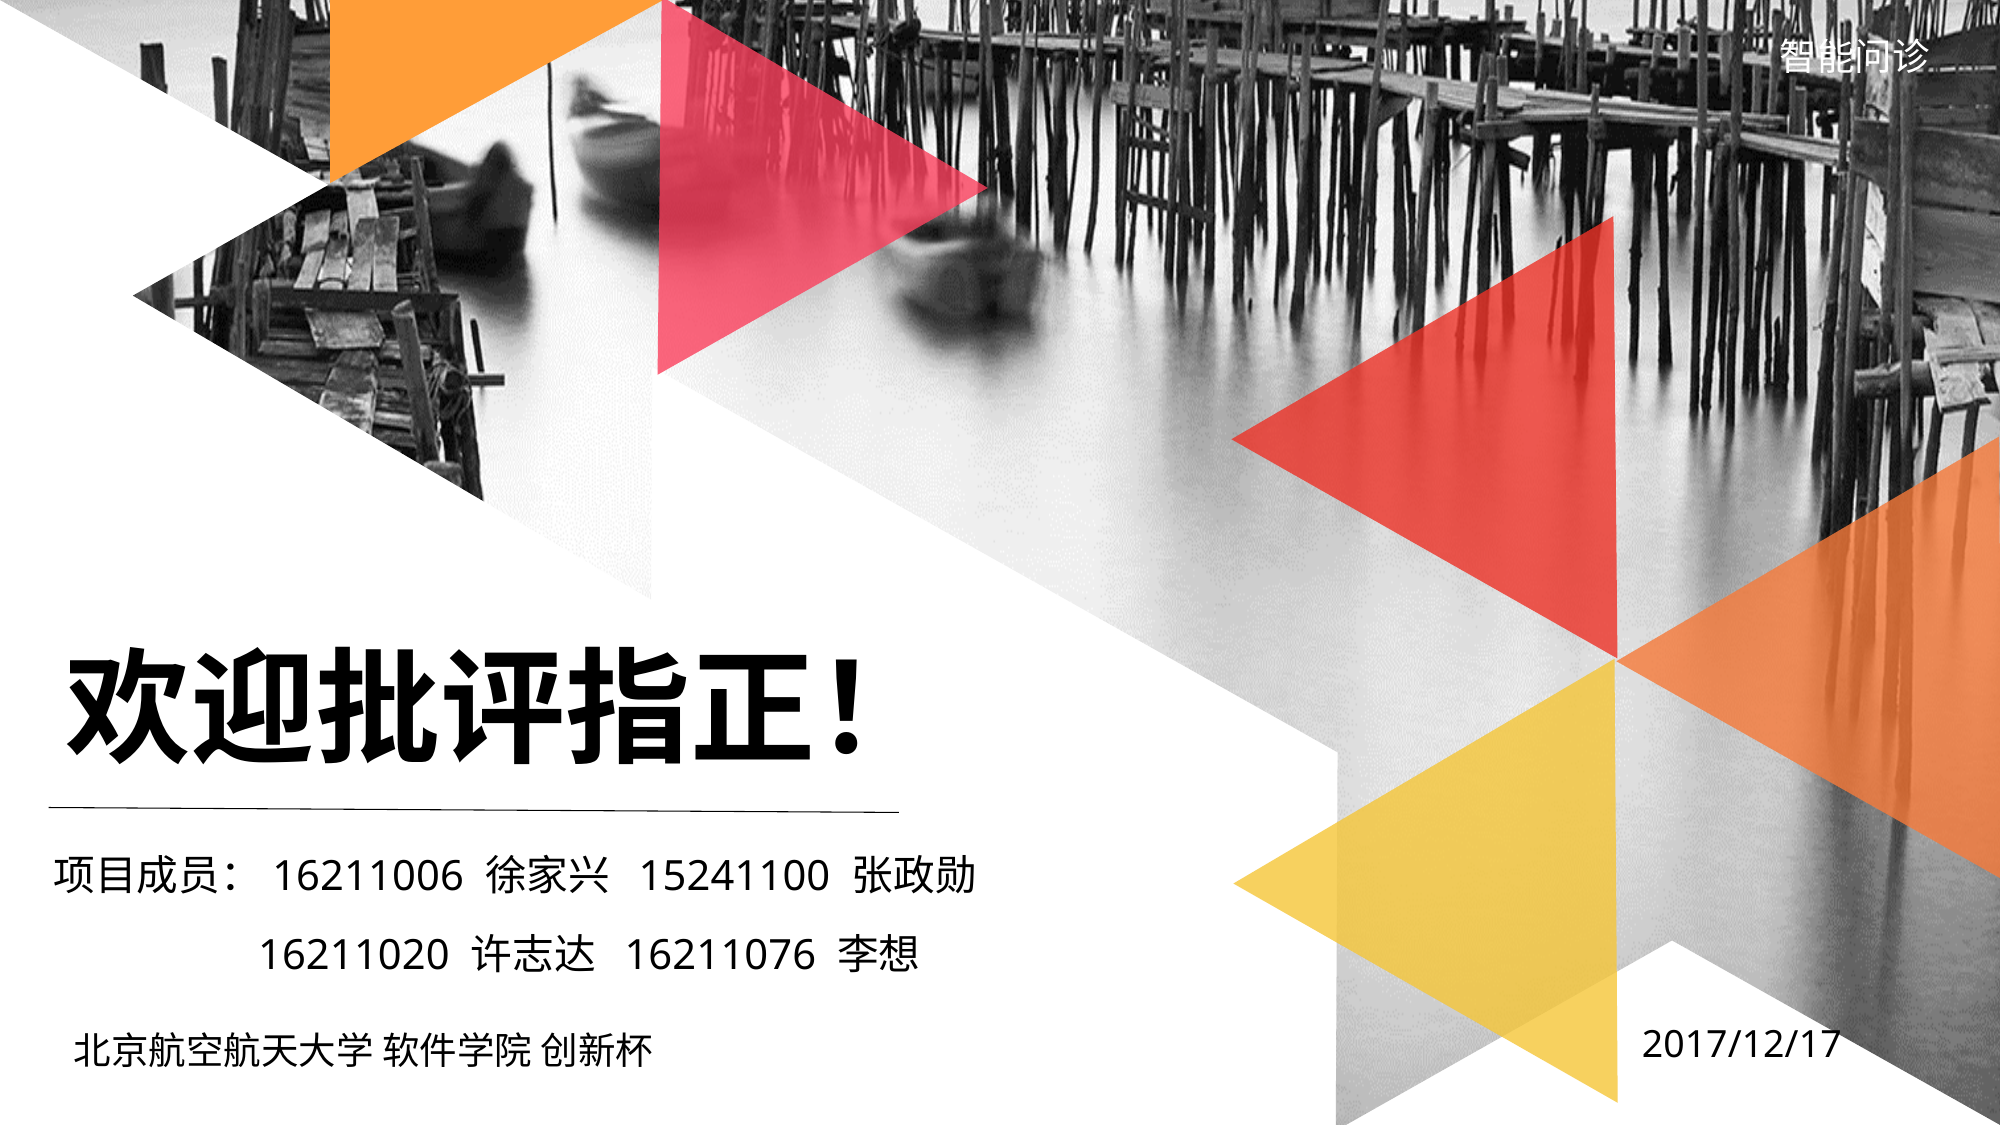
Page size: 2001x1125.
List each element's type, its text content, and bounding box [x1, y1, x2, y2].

text_box [1616, 663, 2000, 1125]
text_box 北京航空航天大学 软件学院 创新杯 [58, 1019, 1110, 1072]
text_box [0, 0, 660, 602]
text_box [1616, 434, 2000, 880]
text_box [1334, 944, 1502, 1125]
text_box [48, 807, 899, 813]
text_box [662, 0, 2000, 821]
text_box [329, 0, 660, 185]
text_box 项目成员：16211006 徐家兴 15241100 张政勋 [38, 841, 1111, 907]
text_box [656, 0, 990, 377]
text_box [1229, 214, 1619, 661]
text_box 2017/12/17 [1627, 1012, 1973, 1066]
text_box 智能问诊 [1764, 25, 1972, 83]
text_box 欢迎批评指正！ [51, 620, 956, 786]
text_box 16211020 许志达 16211076 李想 [243, 920, 936, 985]
text_box [1231, 658, 1619, 1105]
